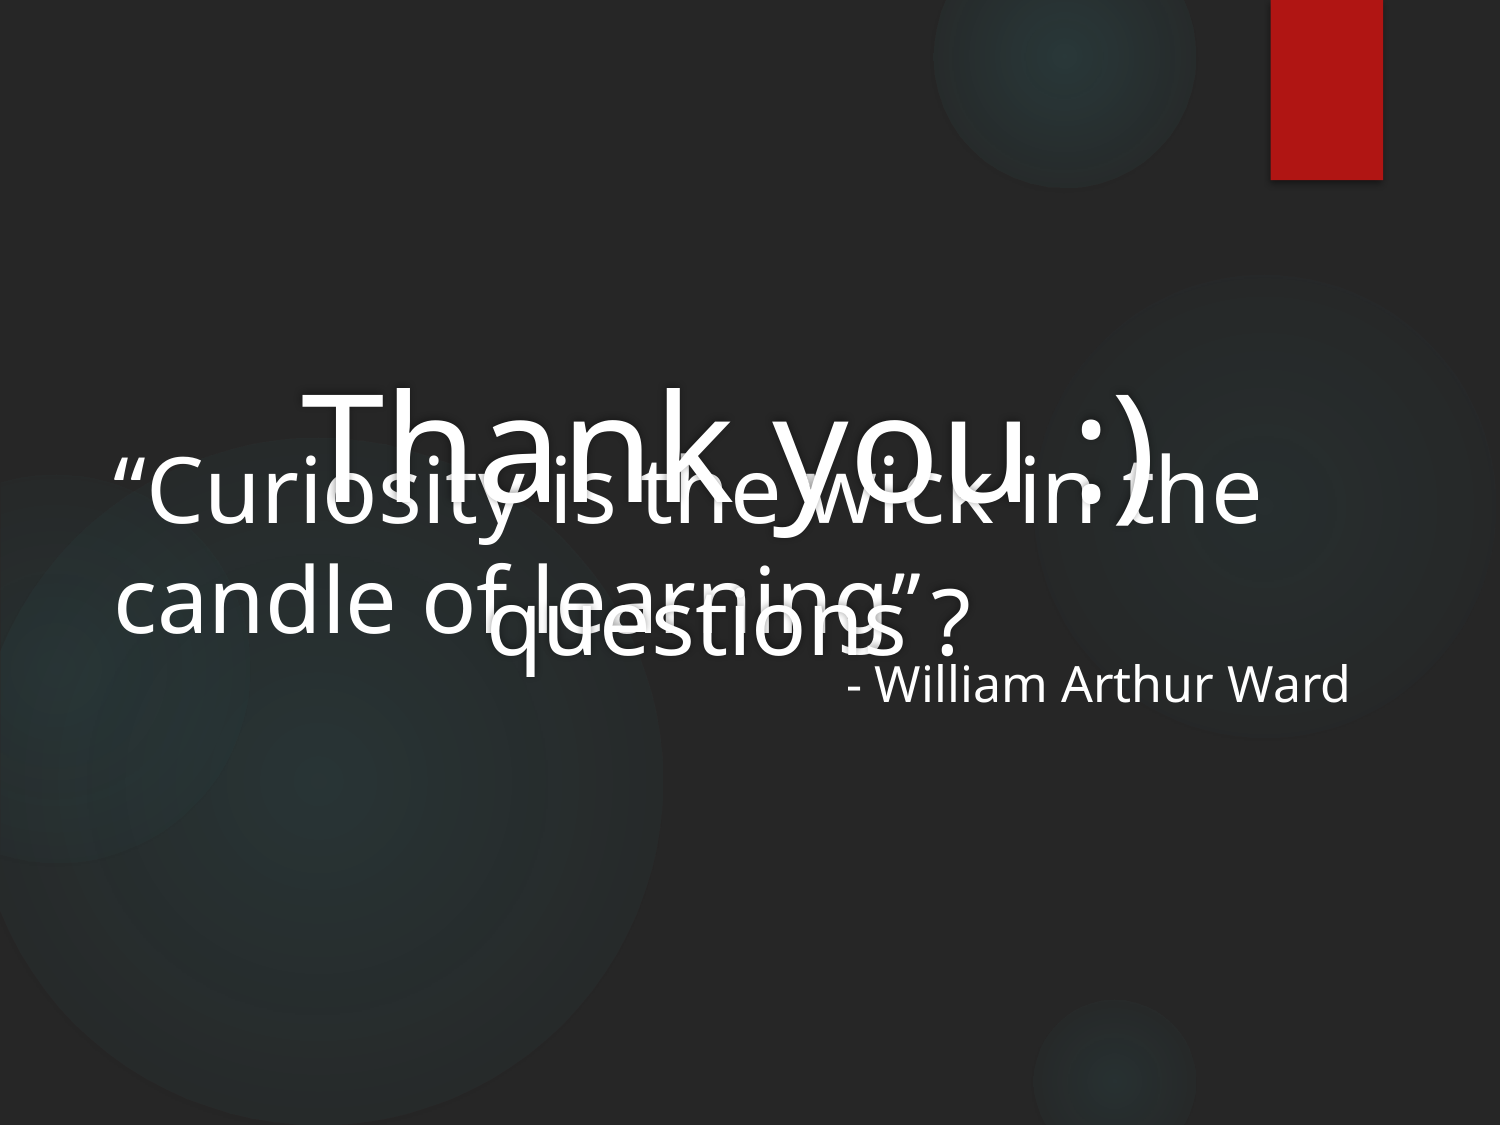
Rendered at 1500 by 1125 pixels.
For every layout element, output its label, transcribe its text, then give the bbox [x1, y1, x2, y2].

text_box “Curiosity is the wick in the candle of learning” - William Arthur Ward [98, 619, 1367, 720]
text_box Thank you :) questions ? [0, 412, 1459, 614]
text_box “Curiosity is the wick in the candle of learning” - William Arthur Ward [98, 334, 1367, 405]
